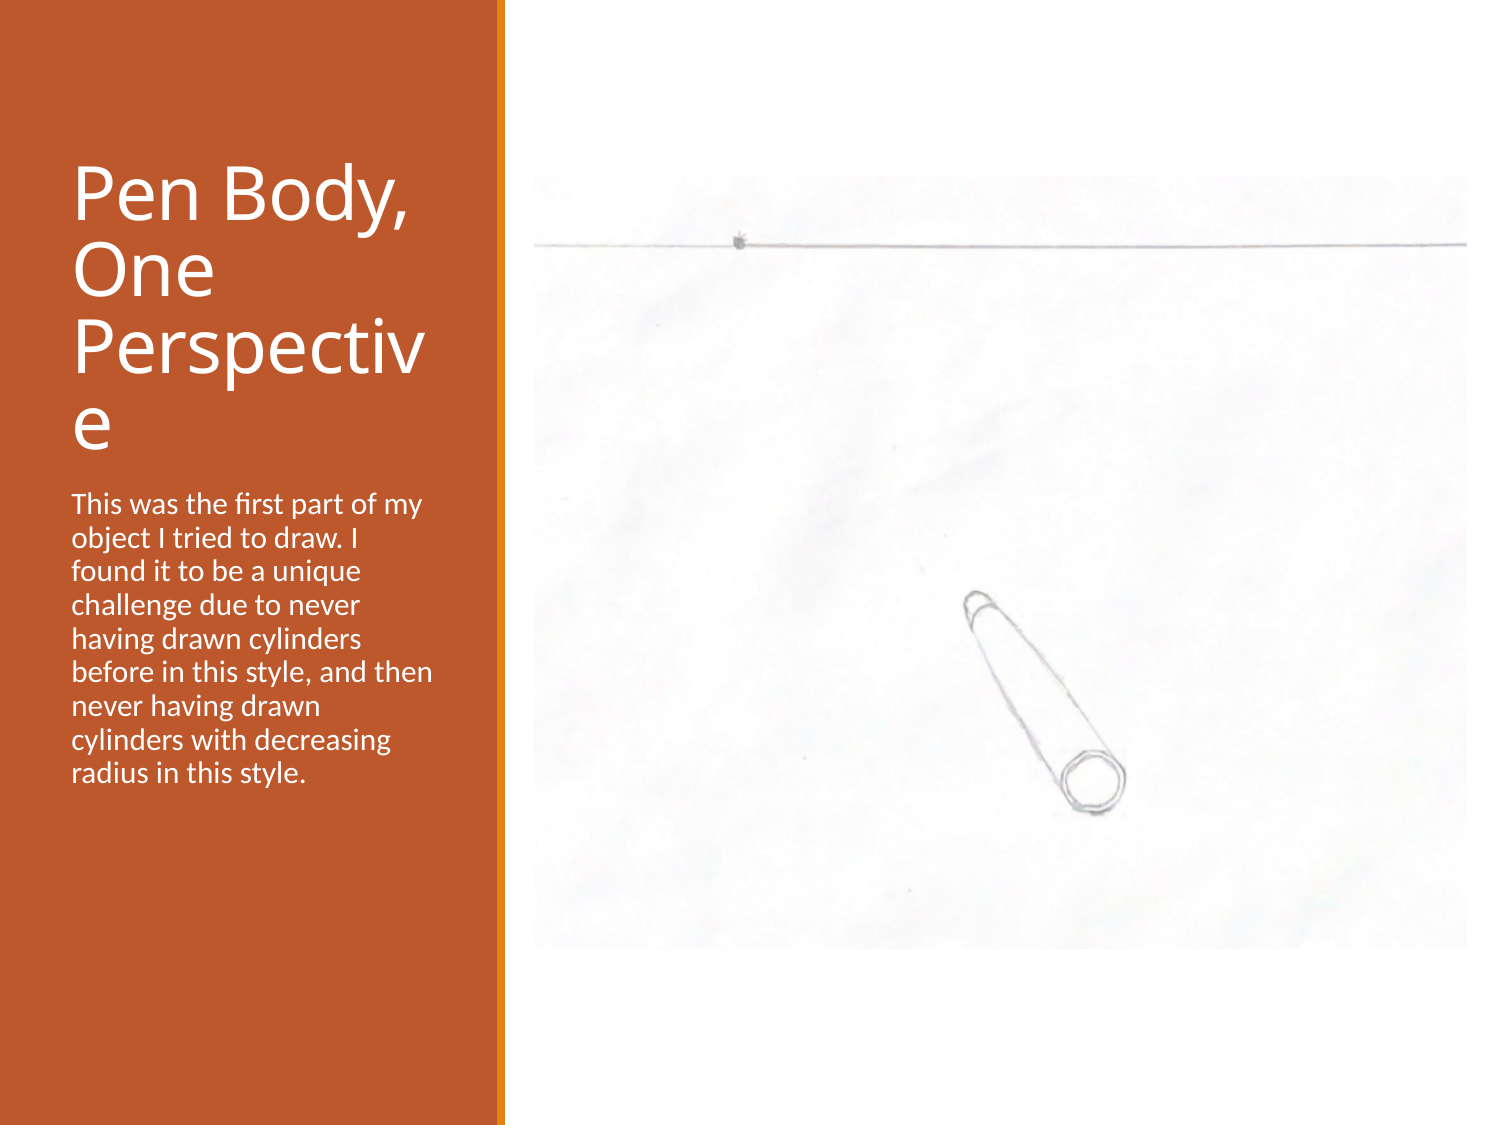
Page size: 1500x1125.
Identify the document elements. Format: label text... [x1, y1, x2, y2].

title Pen Body, One Perspective [56, 97, 451, 473]
list This was the first part of my object I tried to draw. I found it to be a unique challenge due to never having drawn cylinders before in this style, and then never having drawn cylinders with decreasing radius in this style. [56, 479, 451, 1035]
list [533, 175, 1467, 950]
